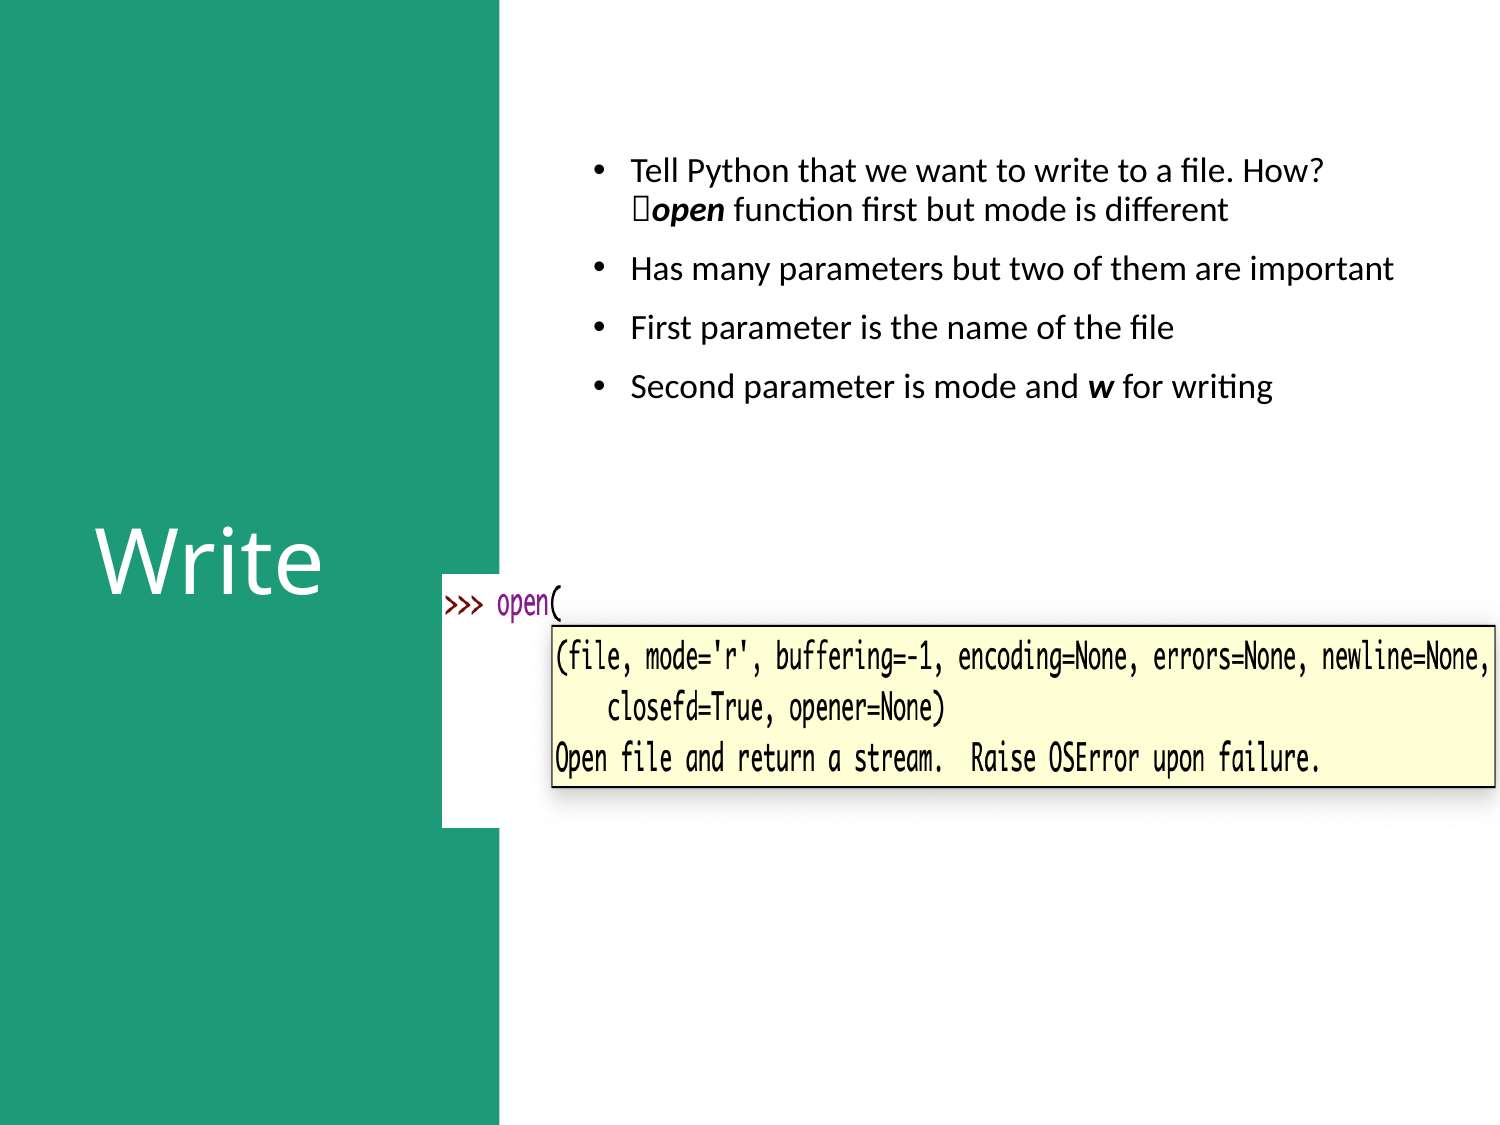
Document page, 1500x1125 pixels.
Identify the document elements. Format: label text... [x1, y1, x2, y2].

title Write [79, 104, 461, 1026]
text_box [0, 0, 500, 1125]
list Tell Python that we want to write to a file. How? open function first but mode is different Has many parameters but two of them are important First parameter is the name of the file Second parameter is mode and w for writing [578, 104, 1421, 513]
picture [442, 574, 1500, 828]
